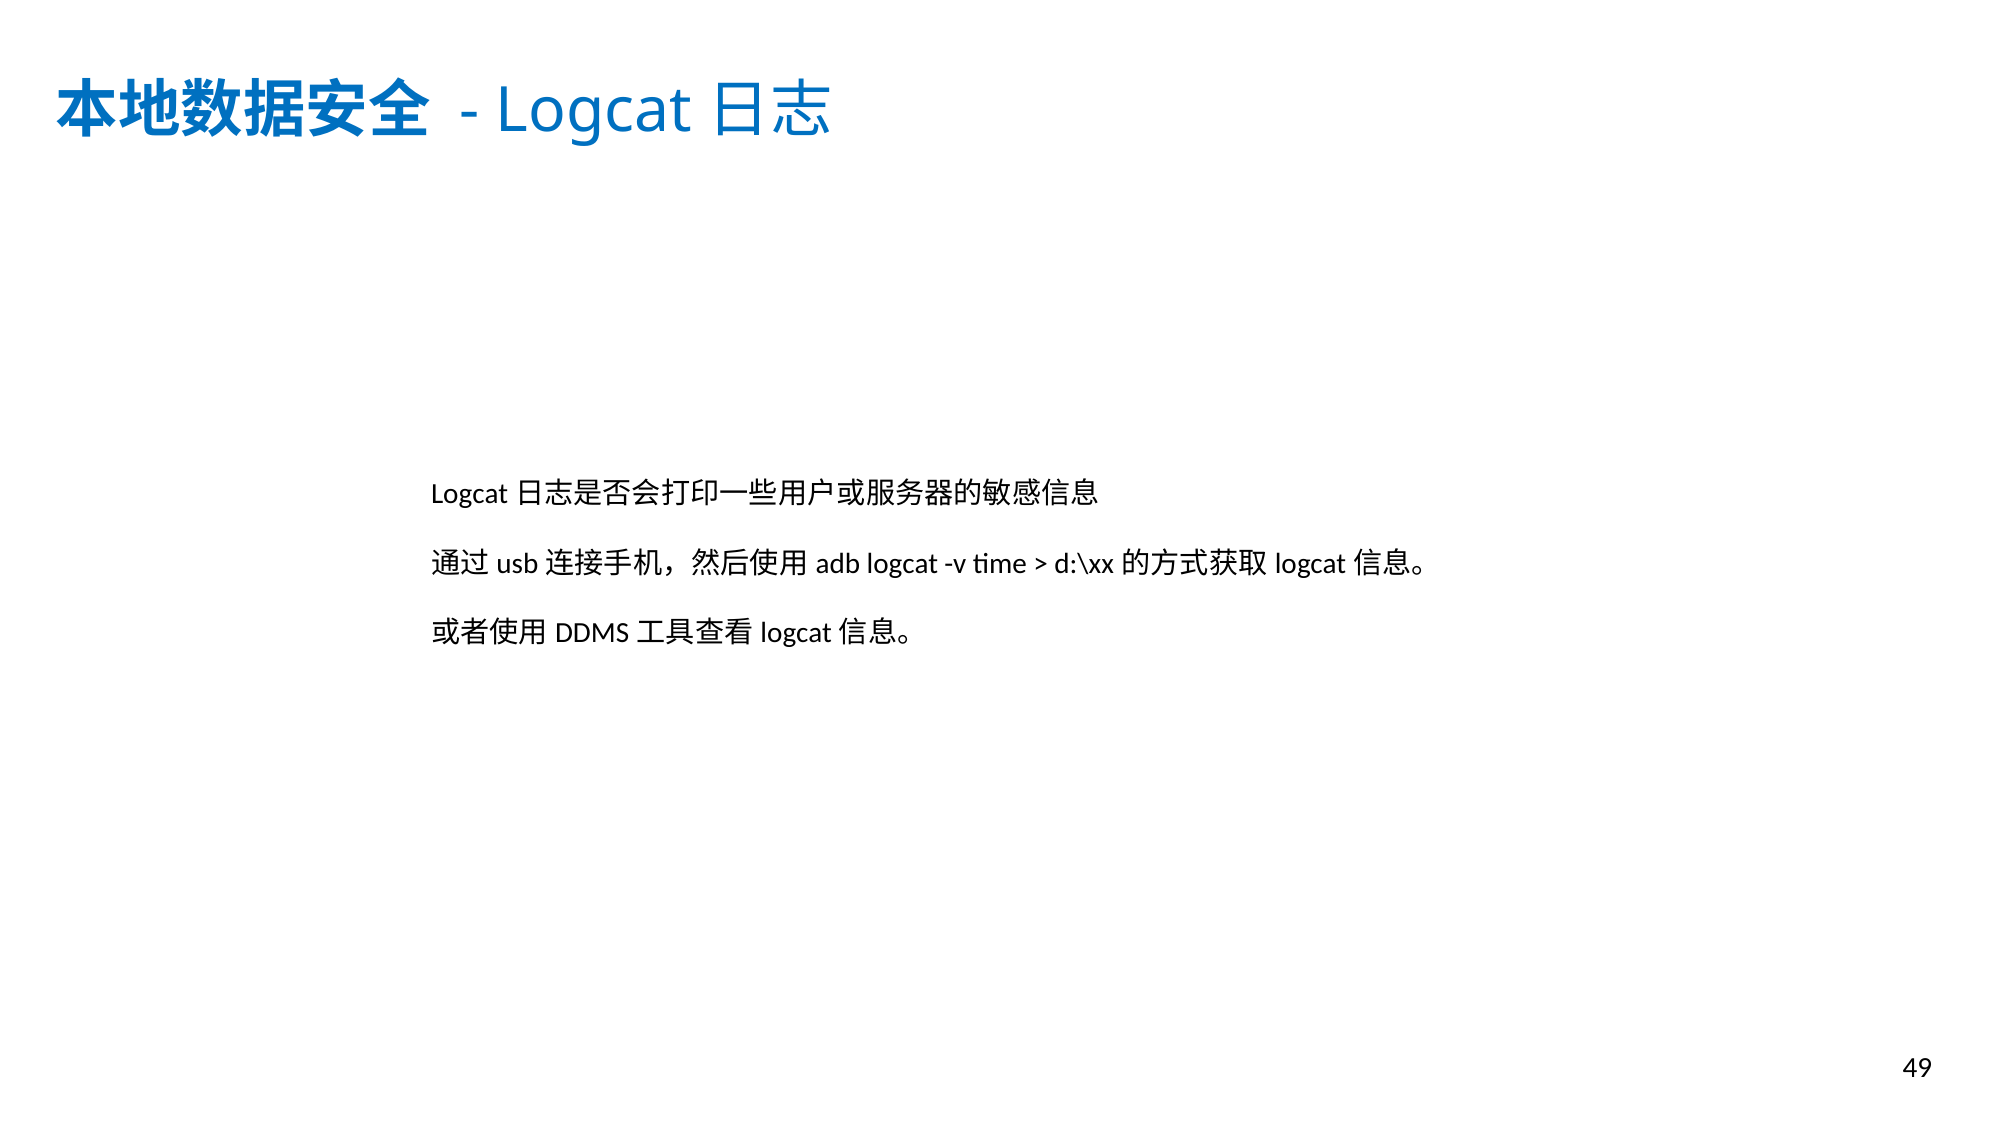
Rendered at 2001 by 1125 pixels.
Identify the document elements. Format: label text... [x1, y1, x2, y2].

text_box Logcat日志是否会打印一些用户或服务器的敏感信息 通过usb连接手机，然后使用adb logcat -v time > d:\xx的方式获取logcat信息。 或者使用DDMS工具查看logcat信息。 [416, 466, 1584, 657]
text_box 本地数据安全 - Logcat日志 [40, 61, 1670, 151]
slide_number 49 [1829, 1042, 1944, 1103]
